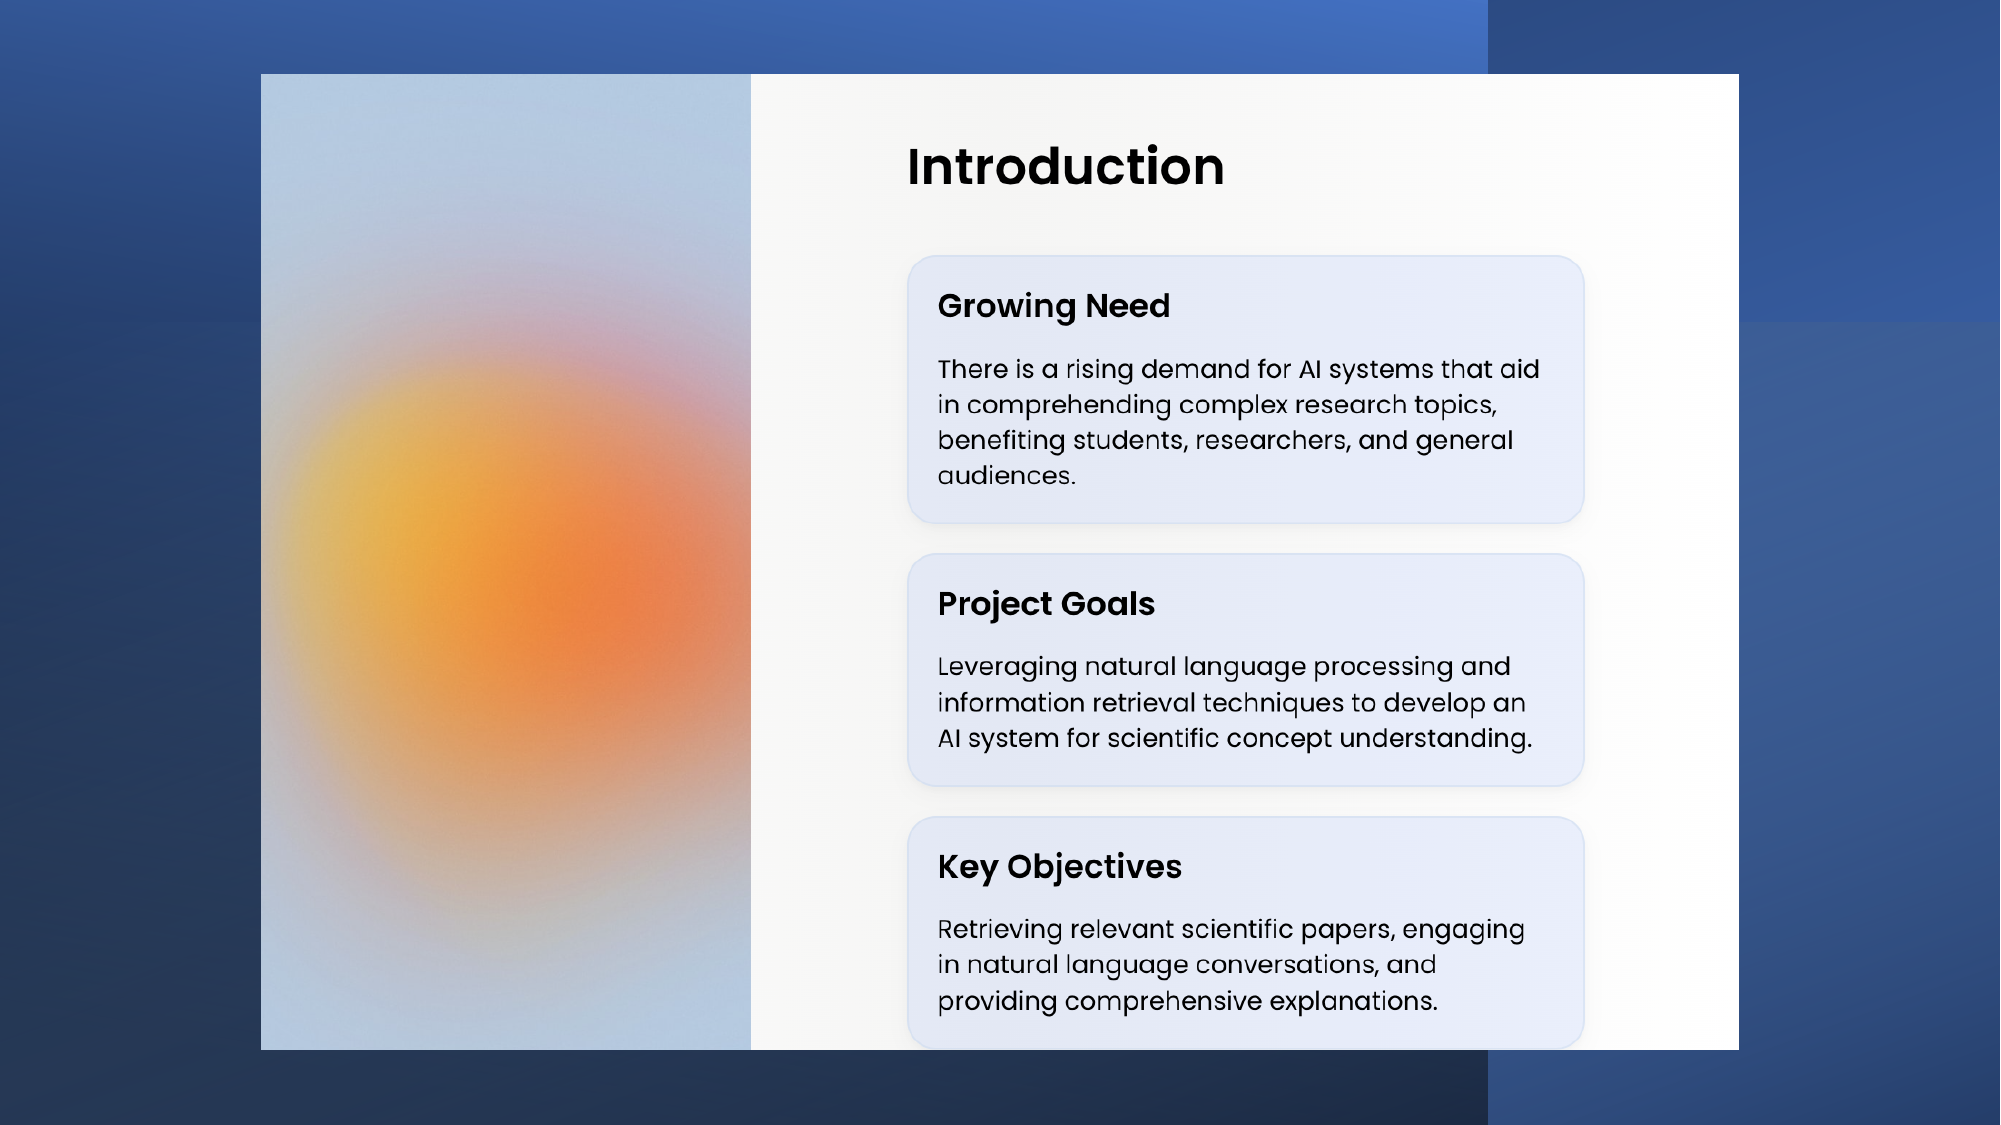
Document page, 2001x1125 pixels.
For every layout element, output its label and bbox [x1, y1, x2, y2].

list [261, 74, 1739, 1050]
text_box [1489, 0, 2000, 321]
text_box [0, 0, 1489, 321]
text_box [0, 321, 2000, 1125]
